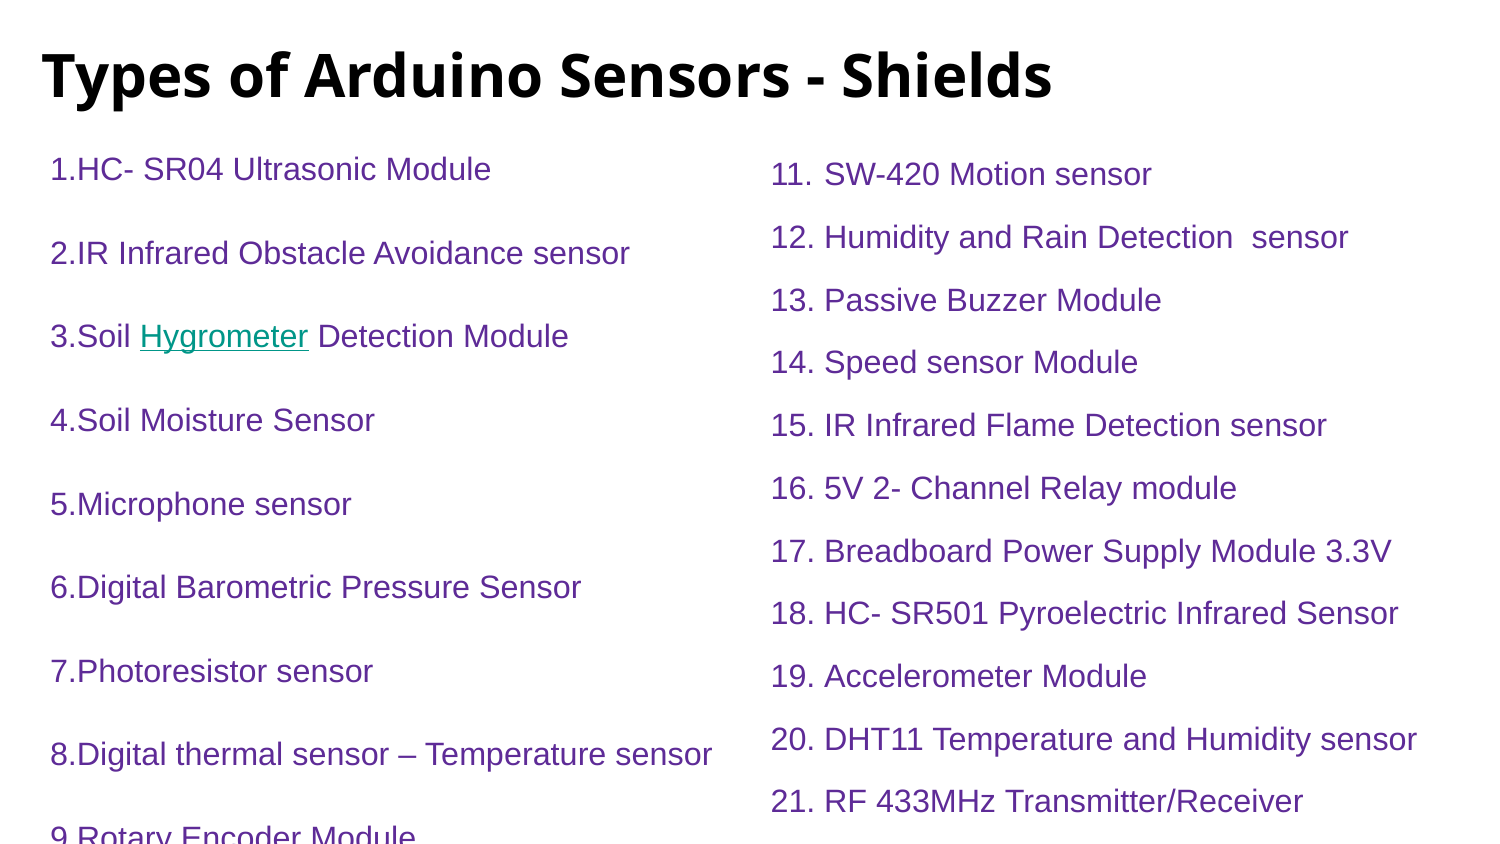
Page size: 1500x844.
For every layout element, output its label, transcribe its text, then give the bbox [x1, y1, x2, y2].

title Types of Arduino Sensors - Shields [41, 22, 1440, 125]
text_box SW-420 Motion sensor Humidity and Rain Detection sensor Passive Buzzer Module Speed sensor Module IR Infrared Flame Detection sensor 5V 2- Channel Relay module Breadboard Power Supply Module 3.3V HC- SR501 Pyroelectric Infrared Sensor Accelerometer Module DHT11 Temperature and Humidity sensor RF 433MHz Transmitter/Receiver [734, 114, 1452, 835]
list HC- SR04 Ultrasonic Module IR Infrared Obstacle Avoidance sensor Soil Hygrometer Detection Module Soil Moisture Sensor Microphone sensor Digital Barometric Pressure Sensor Photoresistor sensor Digital thermal sensor – Temperature sensor Rotary Encoder Module MQ-2 Gas sensor [21, 124, 718, 830]
